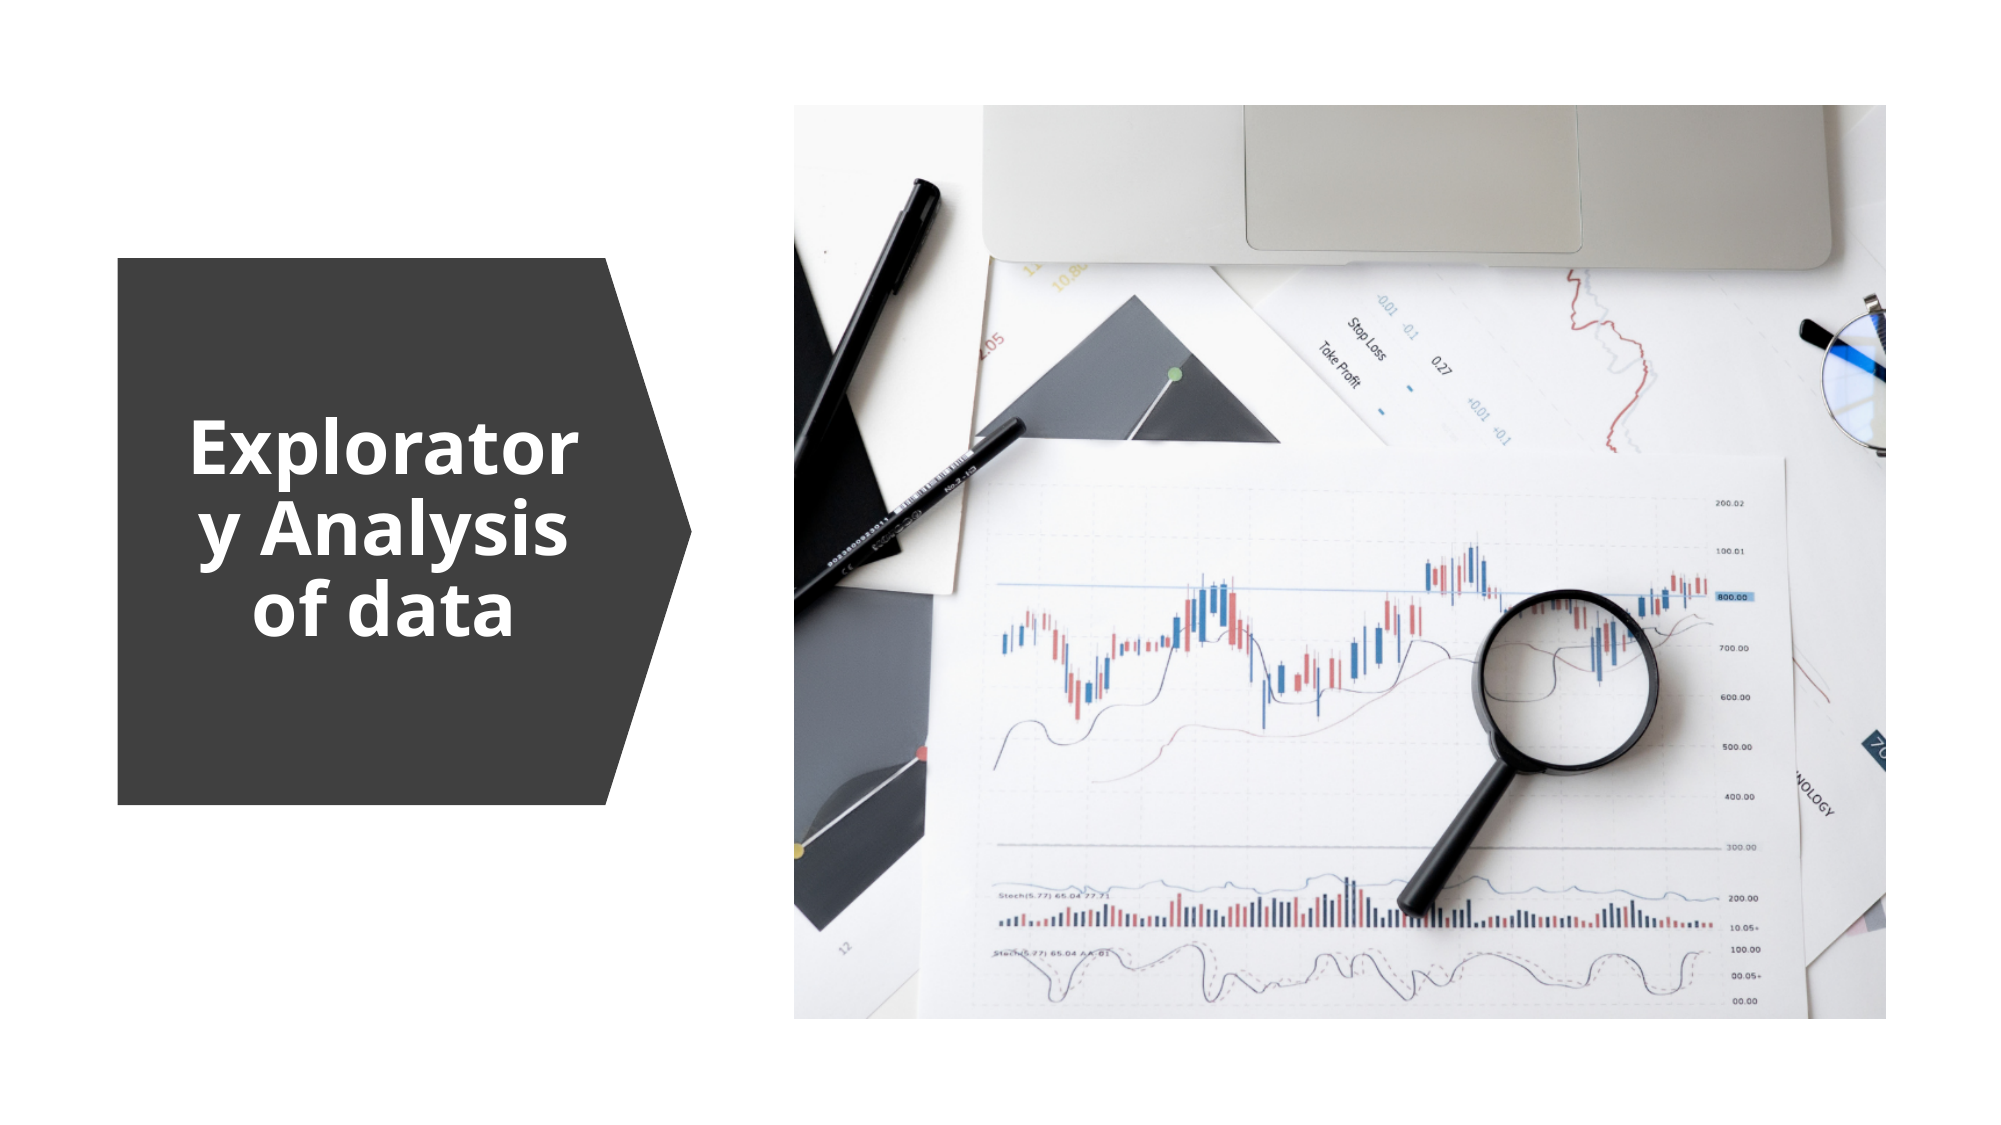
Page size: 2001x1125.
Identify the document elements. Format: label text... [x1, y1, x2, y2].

picture [794, 105, 1886, 1020]
text_box [116, 257, 693, 807]
title Exploratory Analysis of data [168, 322, 601, 741]
